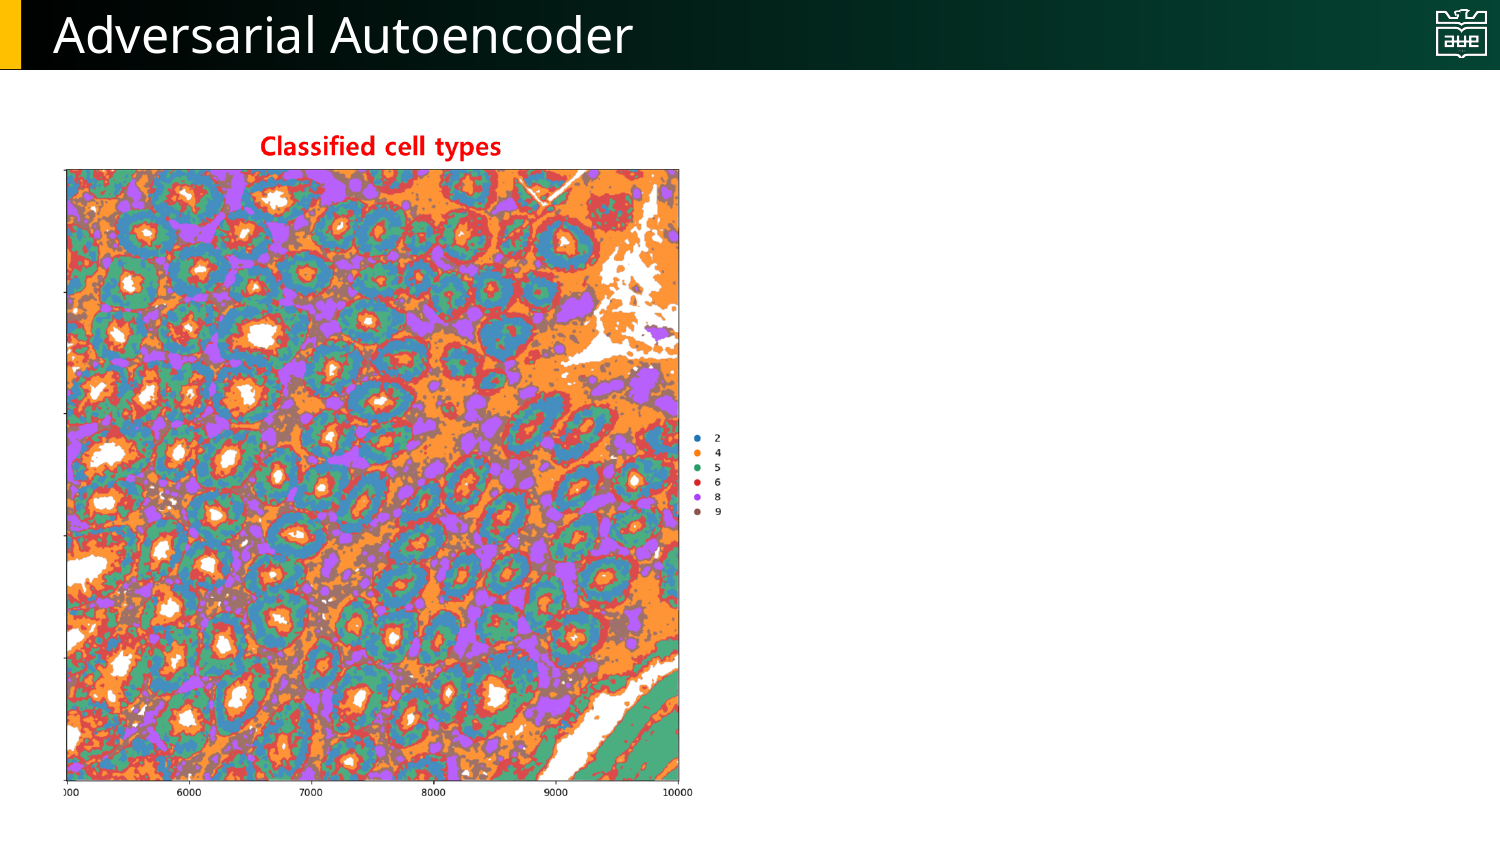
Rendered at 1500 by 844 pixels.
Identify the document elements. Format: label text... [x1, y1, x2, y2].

picture [1436, 9, 1487, 58]
title Adversarial Autoencoder [41, 0, 1388, 76]
picture [63, 122, 731, 812]
